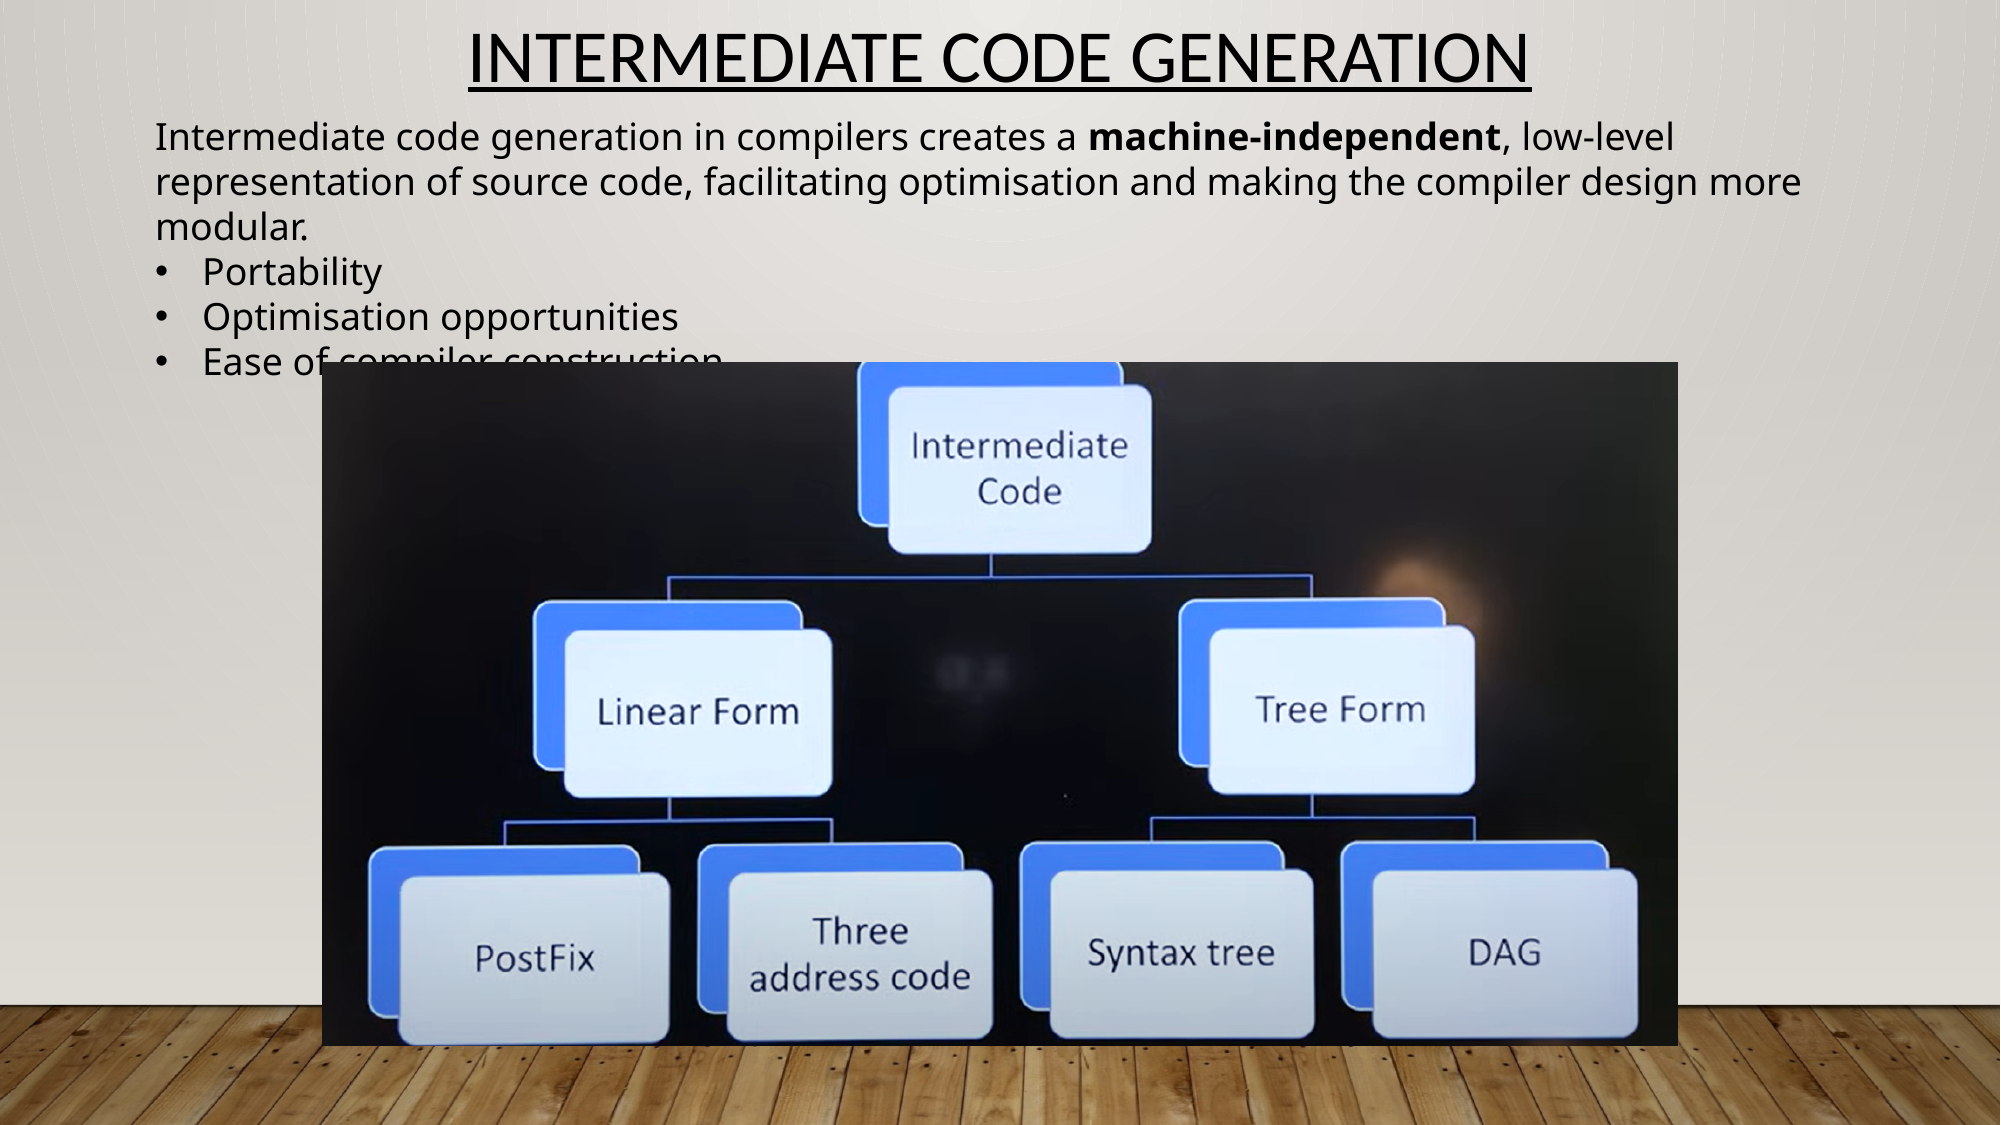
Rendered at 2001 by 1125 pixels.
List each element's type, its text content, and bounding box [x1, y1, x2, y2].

text_box Intermediate code generation in compilers creates a machine-independent, low-level representation of source code, facilitating optimisation and making the compiler design more modular. Portability Optimisation opportunities Ease of compiler construction [140, 105, 1860, 391]
picture [0, 361, 2000, 1125]
text_box INTERMEDIATE CODE GENERATION [183, 0, 1817, 105]
